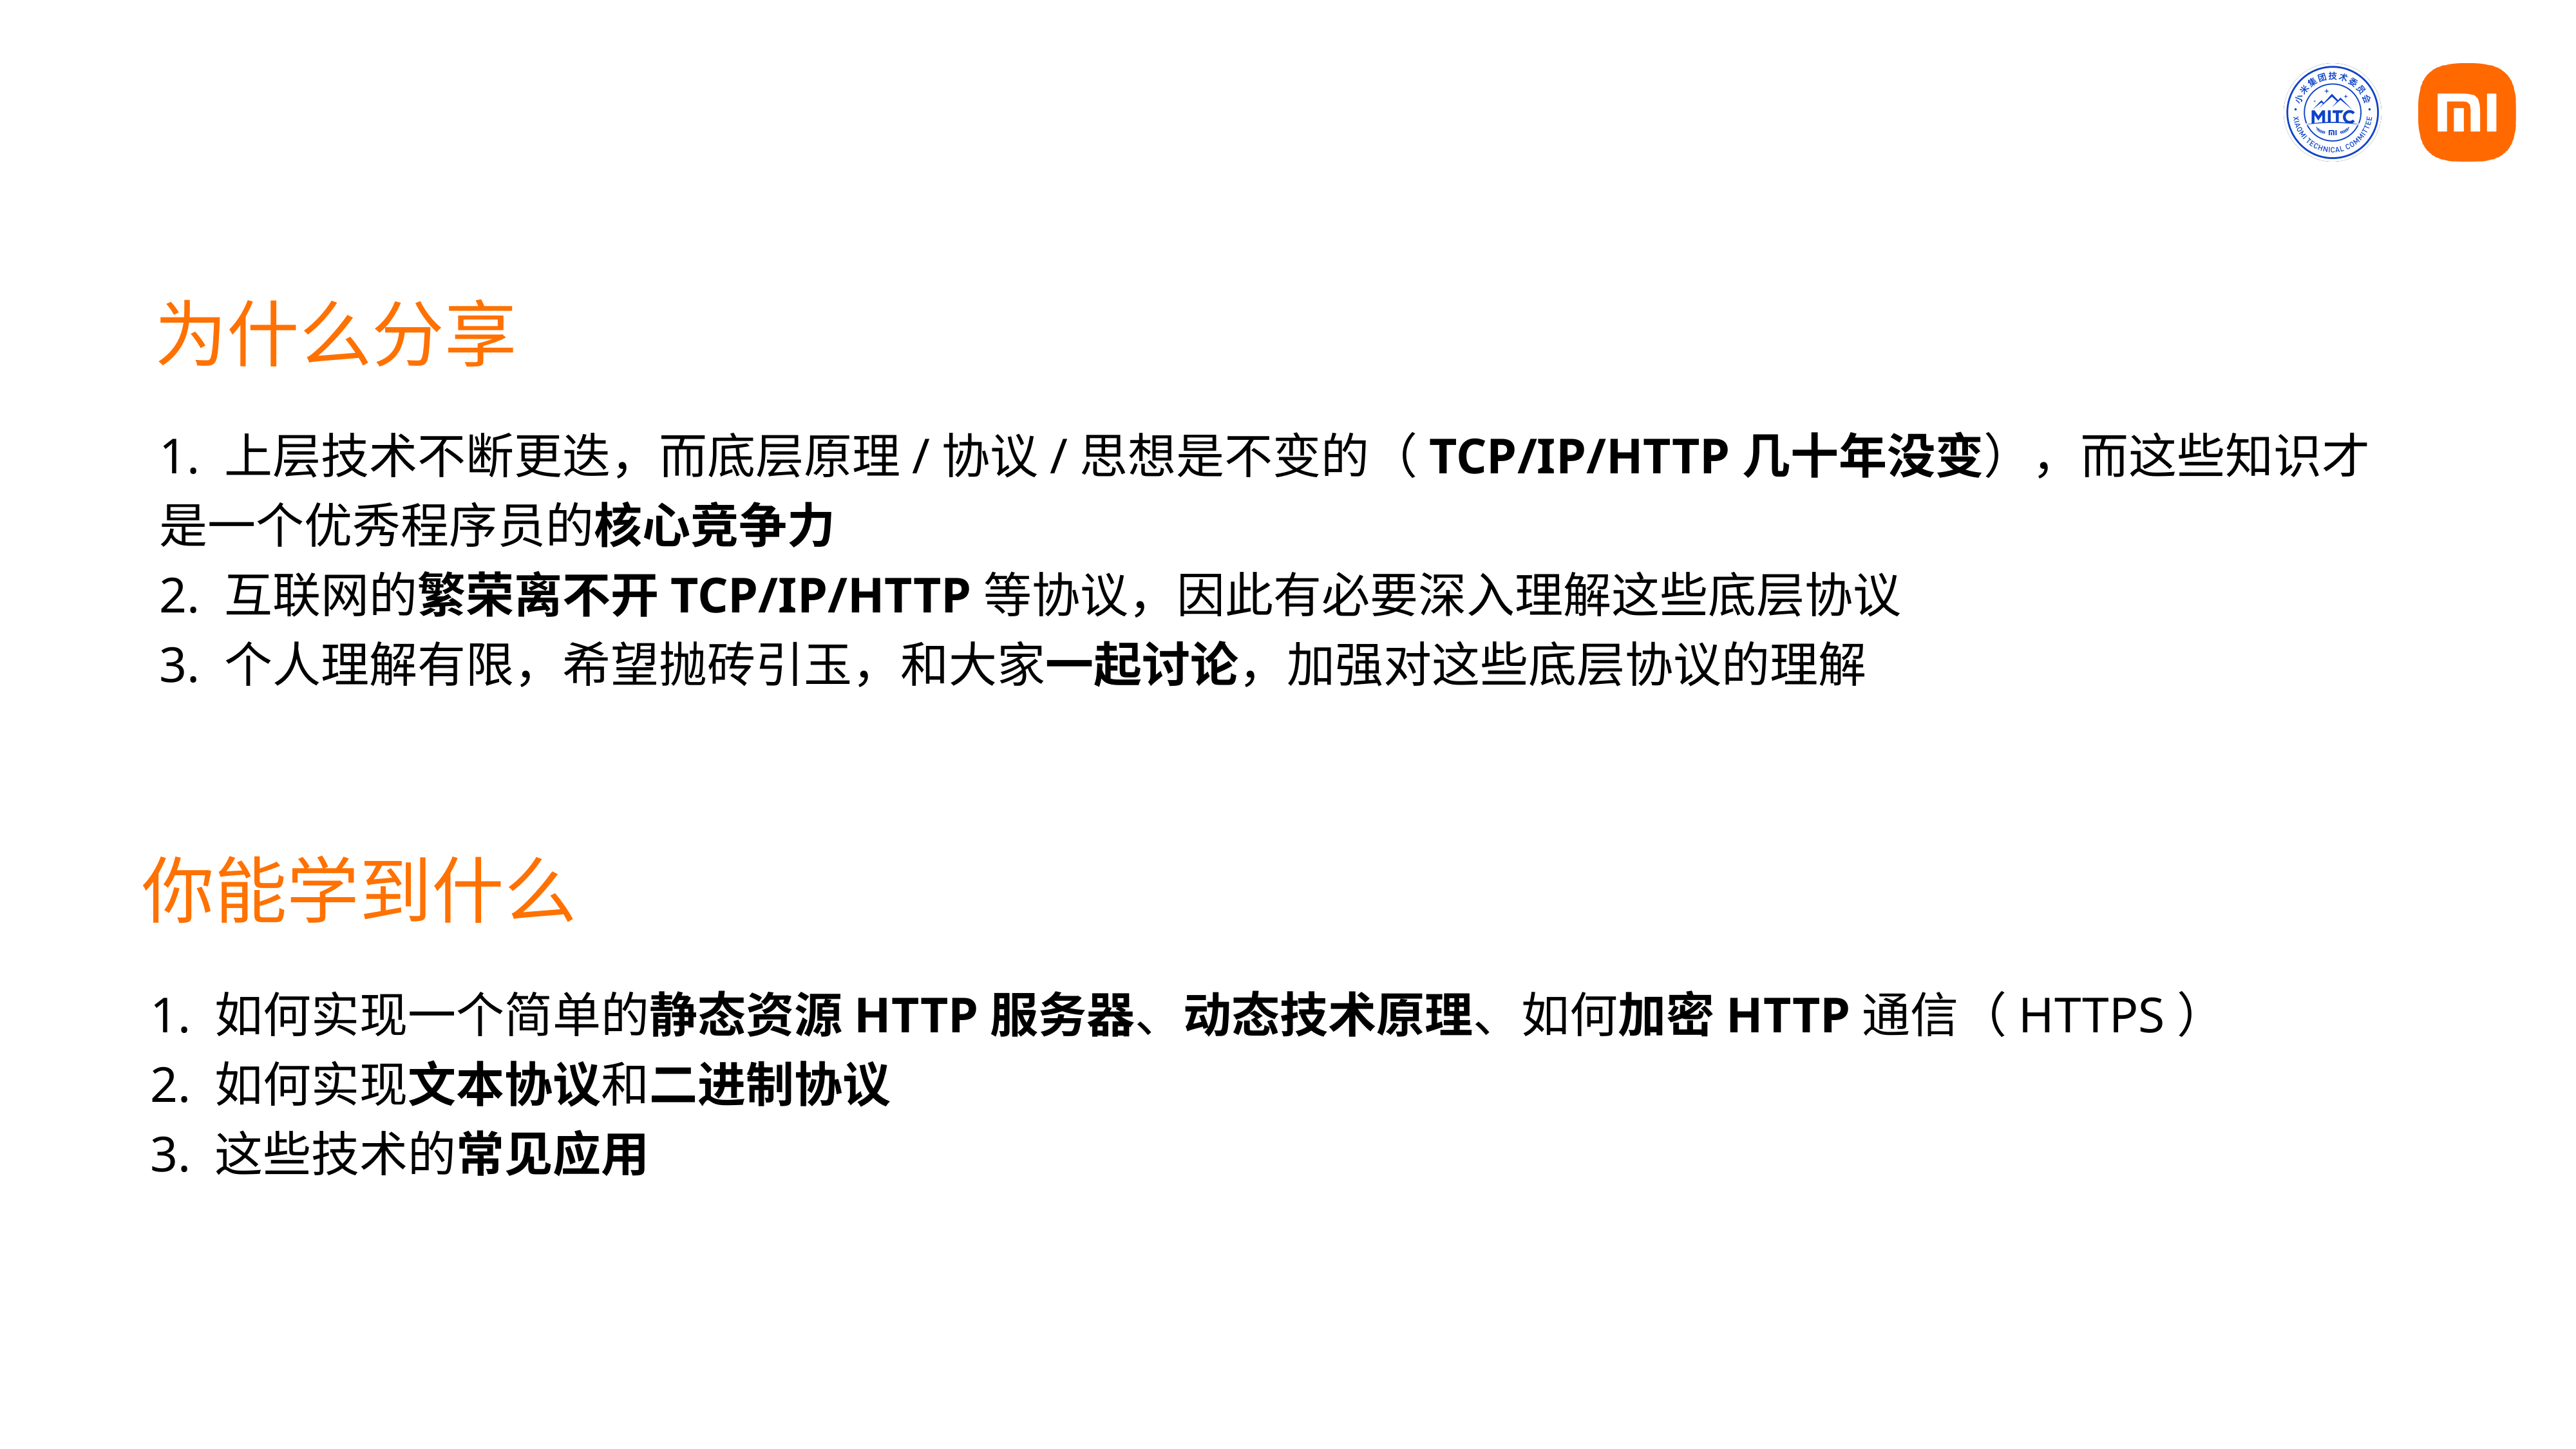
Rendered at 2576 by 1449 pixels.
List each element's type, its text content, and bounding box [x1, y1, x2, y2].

text_box 你能学到什么 [137, 790, 2389, 960]
text_box 1. 如何实现一个简单的静态资源HTTP服务器、动态技术原理、如何加密HTTP通信（HTTPS） 2. 如何实现文本协议和二进制协议 3. 这些技术的常见应用 [140, 963, 2418, 1258]
text_box 为什么分享 [149, 234, 2401, 404]
picture [2418, 63, 2516, 162]
picture [2284, 63, 2382, 162]
list 1. 上层技术不断更迭，而底层原理/协议/思想是不变的（TCP/IP/HTTP几十年没变），而这些知识才是一个优秀程序员的核心竞争力 2. 互联网的繁荣离不开TCP/IP/HTTP等协议，因此有必要深入理解这些底层协议 3. 个人理解有限，希望抛砖引玉，和大家一起讨论，加强对这些底层协议的理解 [149, 403, 2428, 791]
